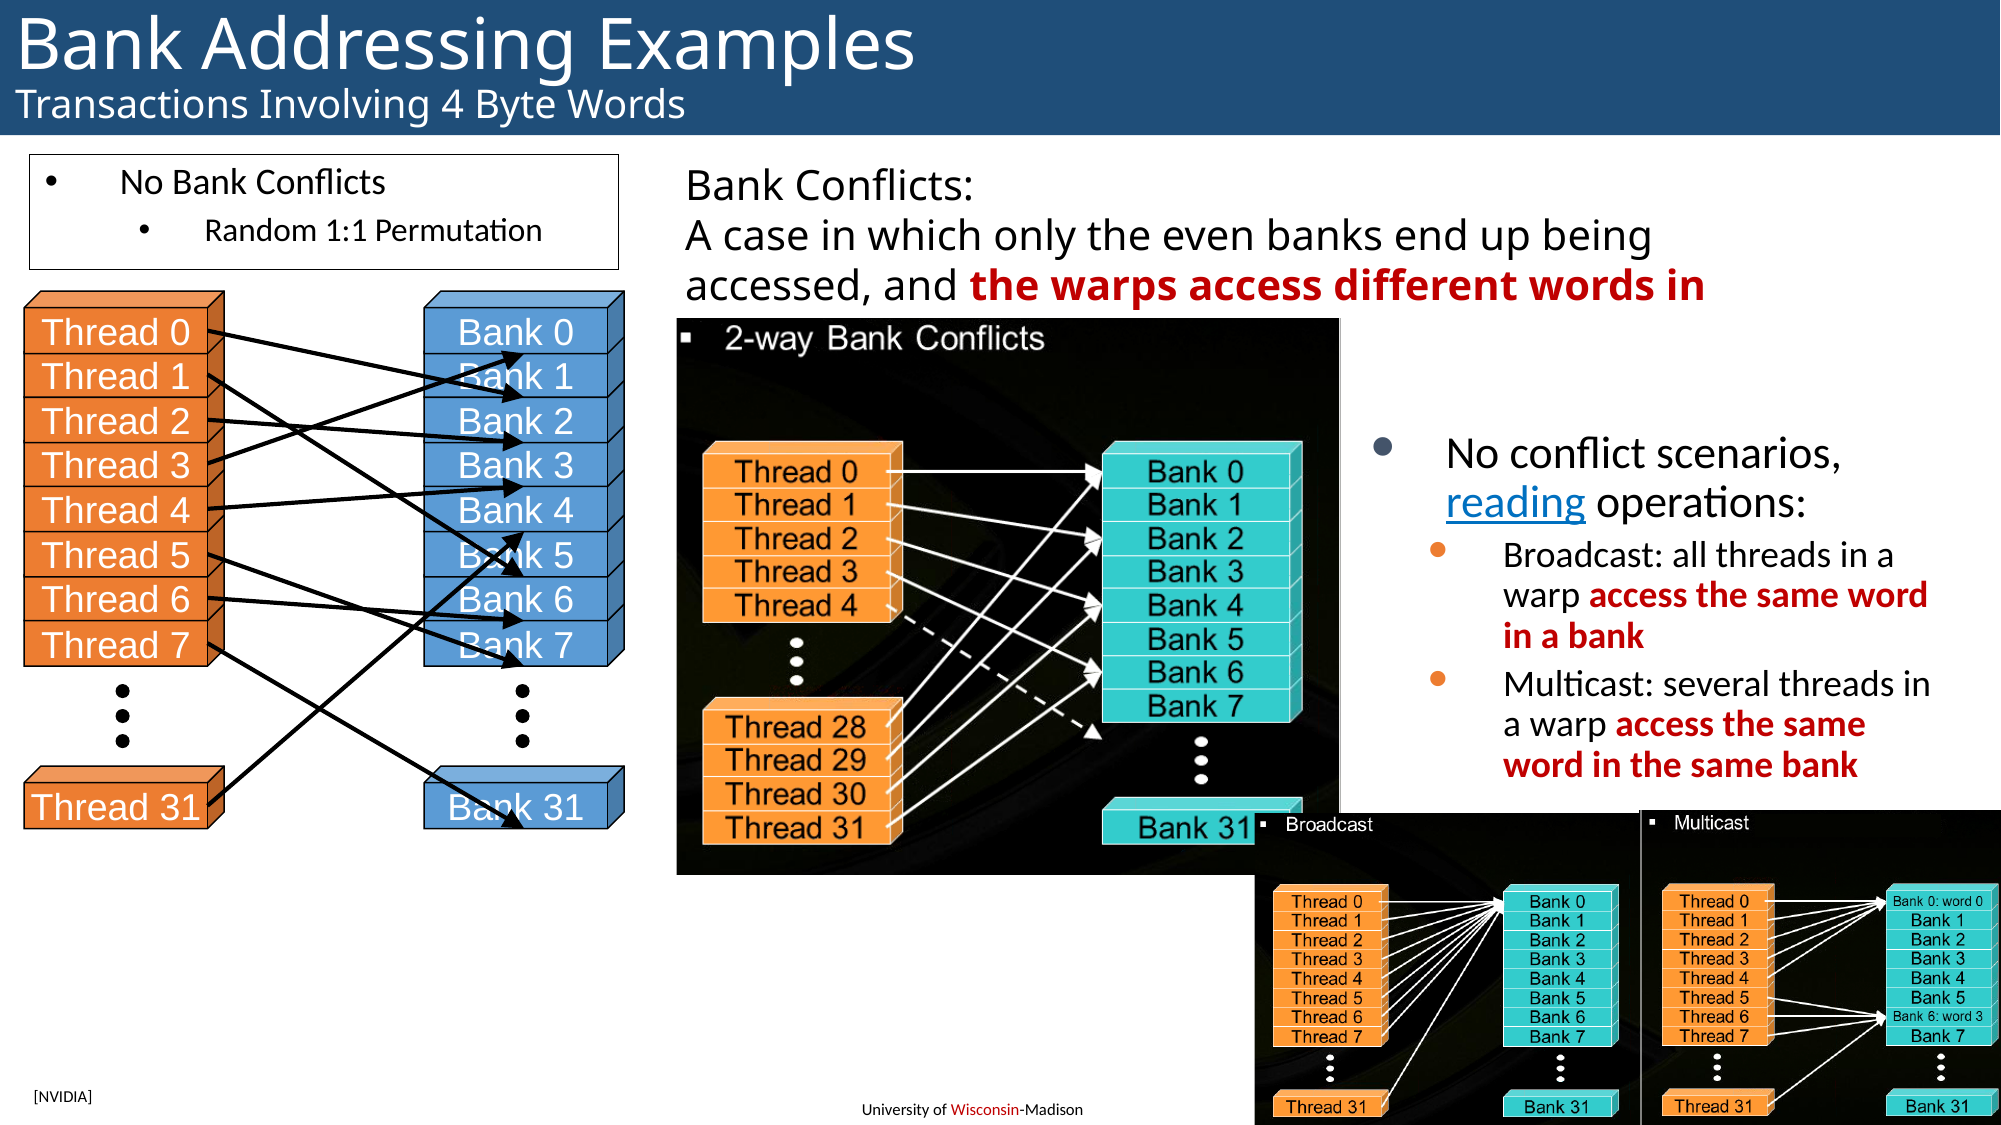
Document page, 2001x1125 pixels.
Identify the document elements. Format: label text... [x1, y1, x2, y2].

text_box Bank Conflicts: A case in which only the even banks end up being accessed, and the warps access different words in each bank [670, 151, 1814, 367]
list No Bank Conflicts Random 1:1 Permutation [29, 154, 619, 270]
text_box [1639, 810, 2000, 1125]
title Bank Addressing Examples Transactions Involving 4 Byte Words [0, 0, 2000, 136]
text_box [24, 291, 625, 829]
picture [676, 318, 1639, 1125]
text_box No conflict scenarios, reading operations: Broadcast: all threads in a warp access the same word in a bank Multicast: several threads in a warp access the same word in the same bank [1355, 421, 1962, 813]
